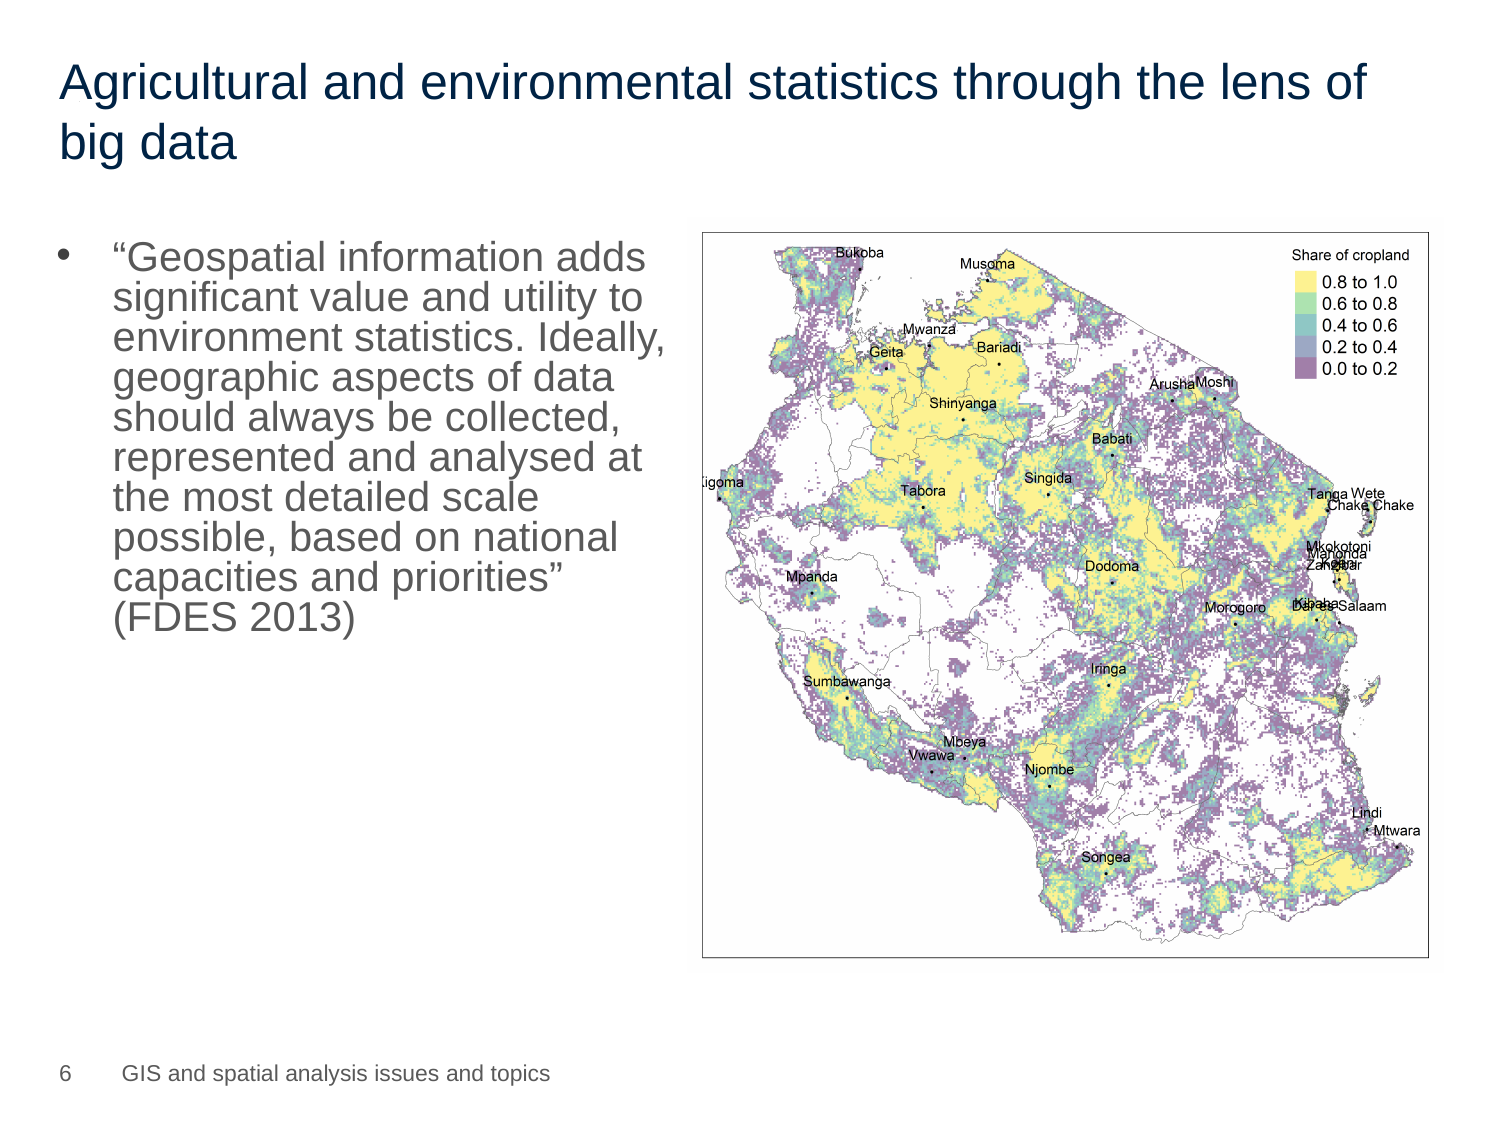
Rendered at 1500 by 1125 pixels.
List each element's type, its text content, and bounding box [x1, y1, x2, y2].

picture [687, 217, 1444, 973]
footer GIS and spatial analysis issues and topics [121, 1042, 1092, 1103]
slide_number 5 [59, 1042, 112, 1103]
list “Geospatial information adds significant value and utility to environment statistics. Ideally, geographic aspects of data should always be collected, represented and analysed at the most detailed scale possible, based on national capacities and priorities” (FDES 2013) [56, 239, 683, 995]
title Agricultural and environmental statistics through the lens of big data [59, 0, 1444, 170]
